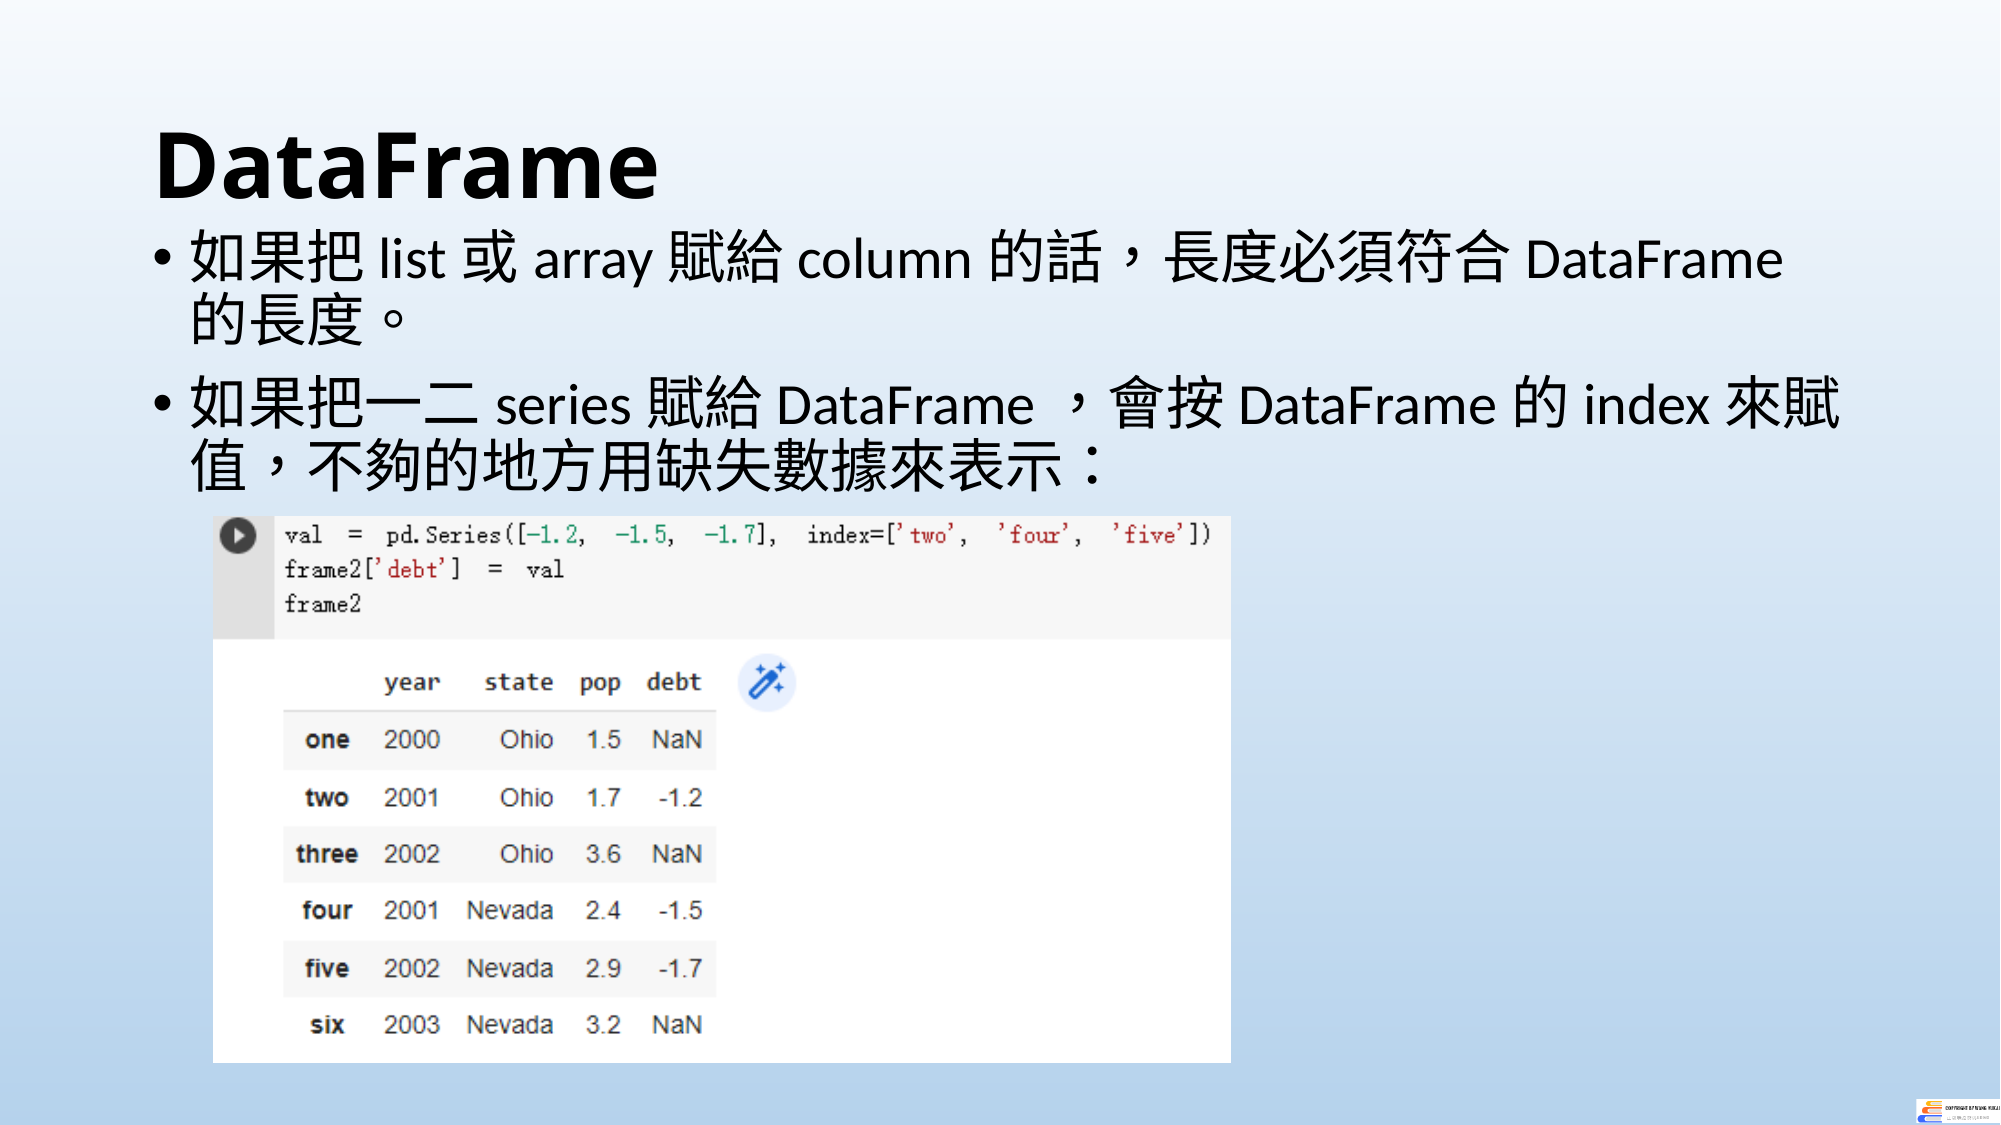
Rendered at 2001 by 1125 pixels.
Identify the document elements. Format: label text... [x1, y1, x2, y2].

title DataFrame [137, 59, 1863, 220]
picture [1916, 1099, 2000, 1123]
picture [213, 516, 1231, 1064]
list 如果把list或array賦給column的話，長度必須符合DataFrame的長度。 如果把一二series賦給DataFrame，會按DataFrame的index來賦值，不夠的地方用缺失數據來表示： [137, 220, 1863, 935]
